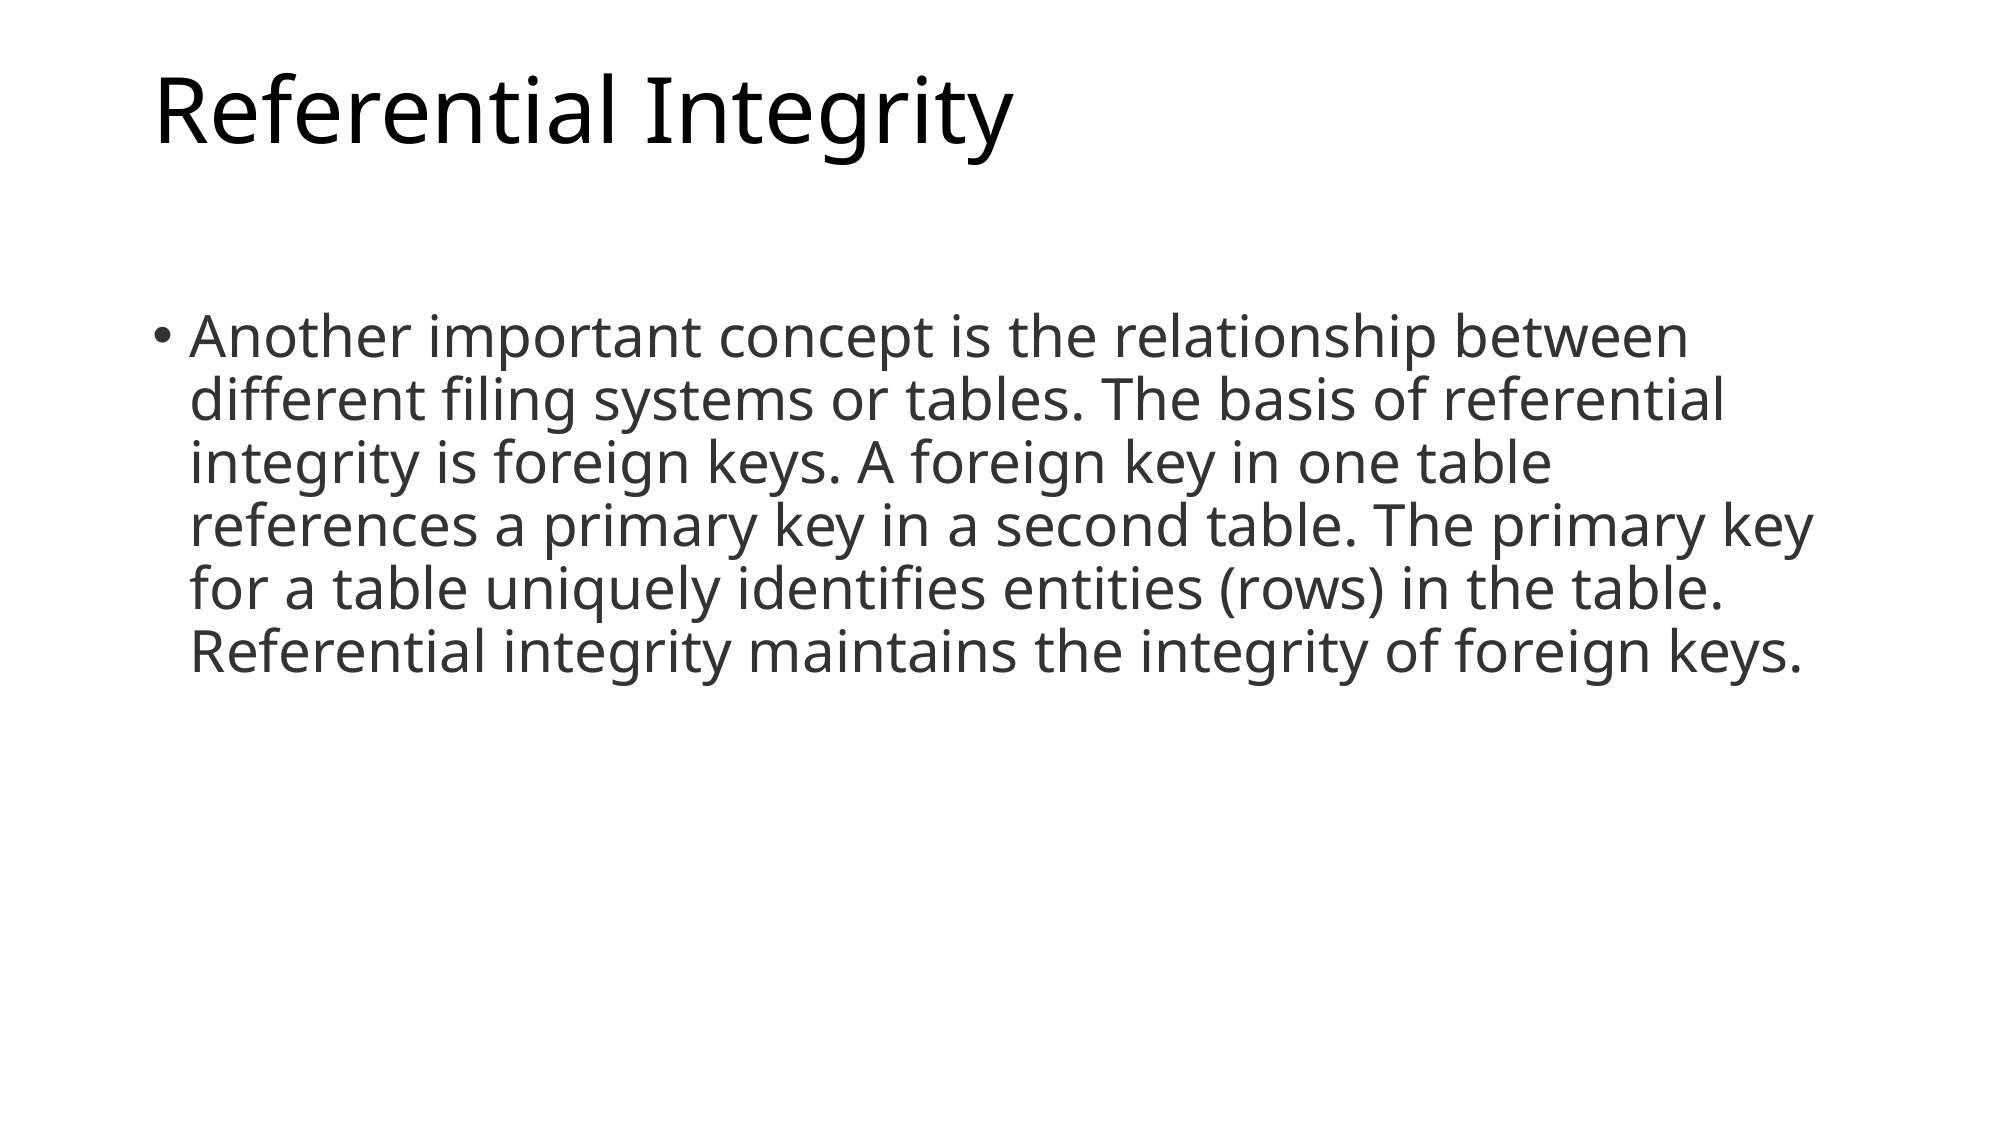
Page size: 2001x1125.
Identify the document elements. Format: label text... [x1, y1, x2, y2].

list Another important concept is the relationship between different filing systems or tables. The basis of referential integrity is foreign keys. A foreign key in one table references a primary key in a second table. The primary key for a table uniquely identifies entities (rows) in the table. Referential integrity maintains the integrity of foreign keys. [137, 299, 1863, 1014]
title Referential Integrity [137, 59, 1863, 278]
